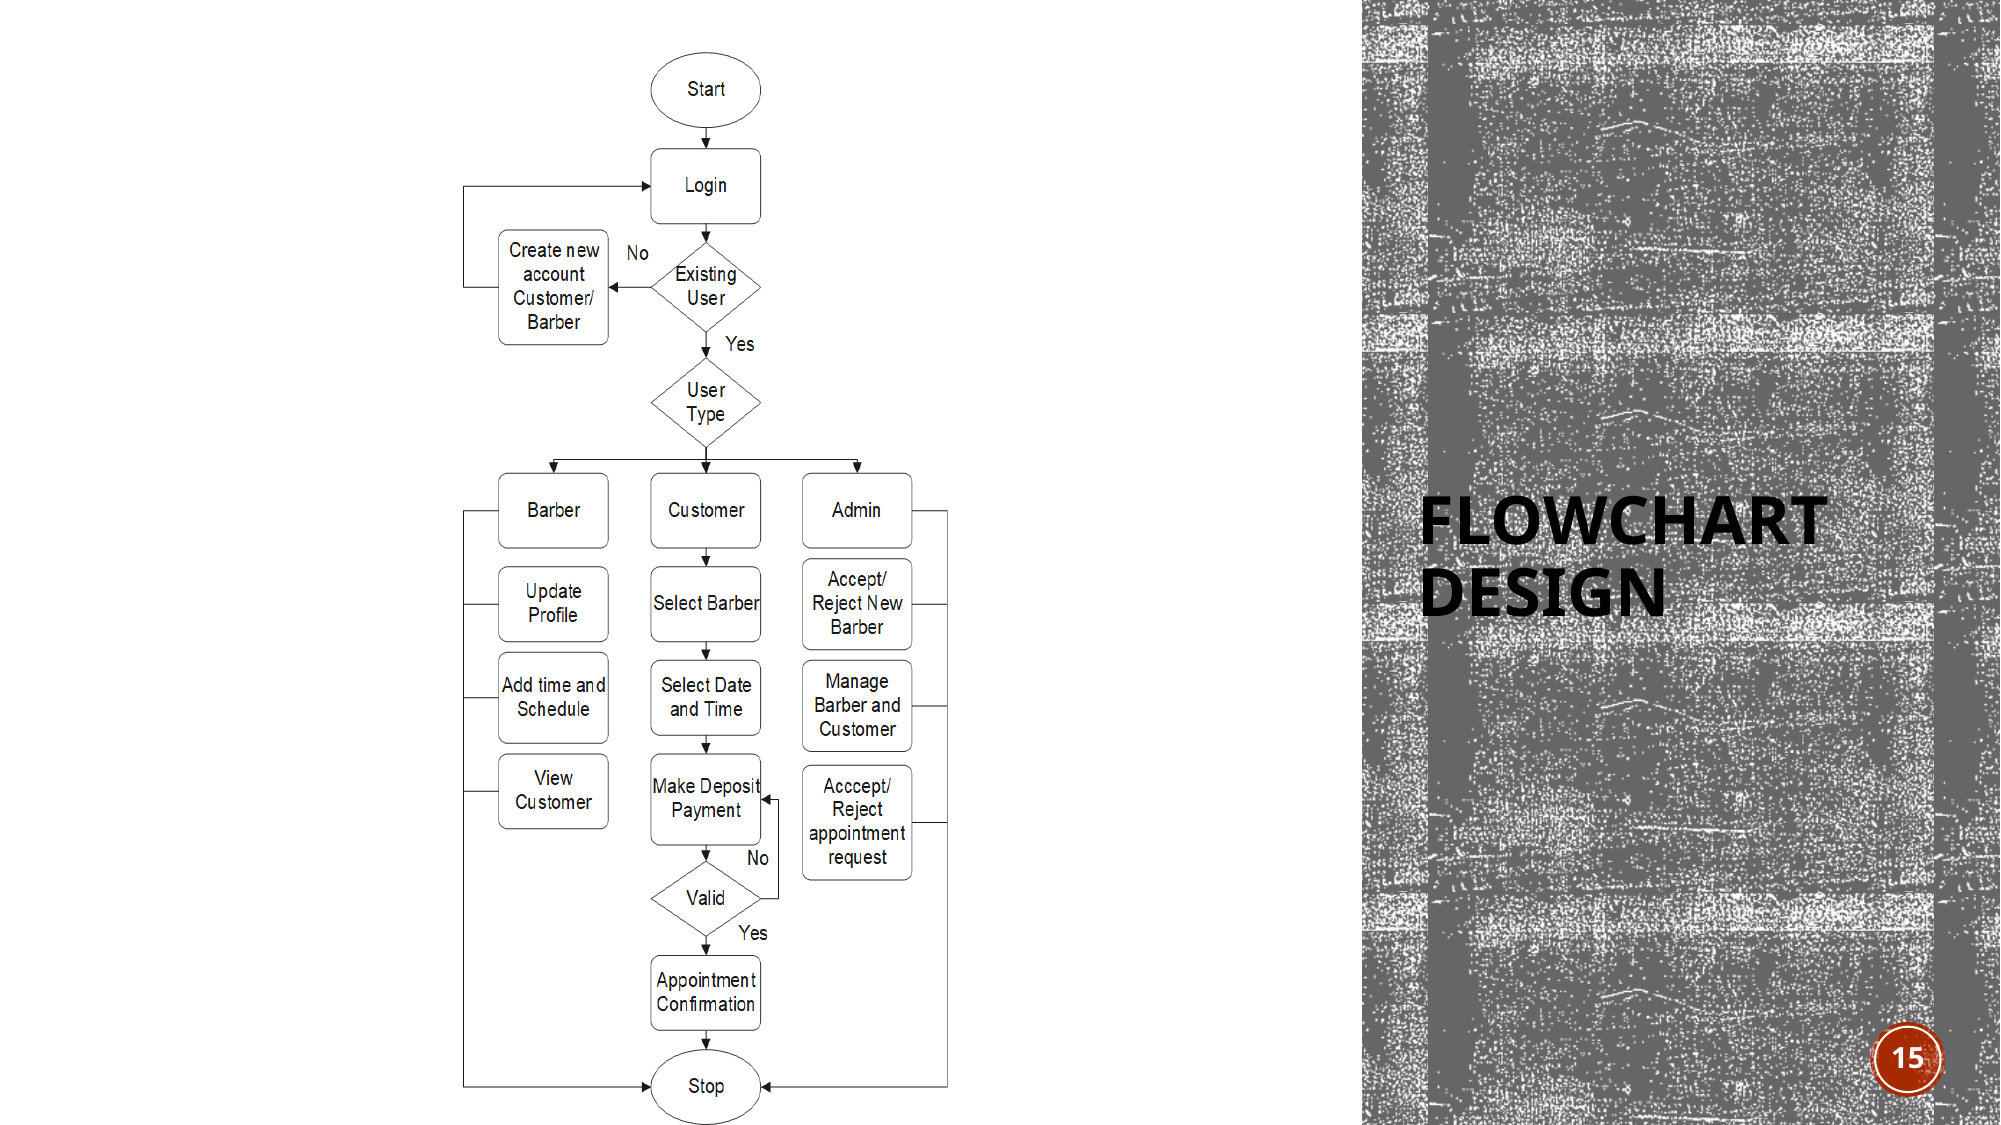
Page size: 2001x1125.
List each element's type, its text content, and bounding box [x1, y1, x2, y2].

slide_number 15 [1855, 1028, 1961, 1089]
title Flowchart design [1402, 112, 1928, 639]
picture [462, 51, 948, 1125]
